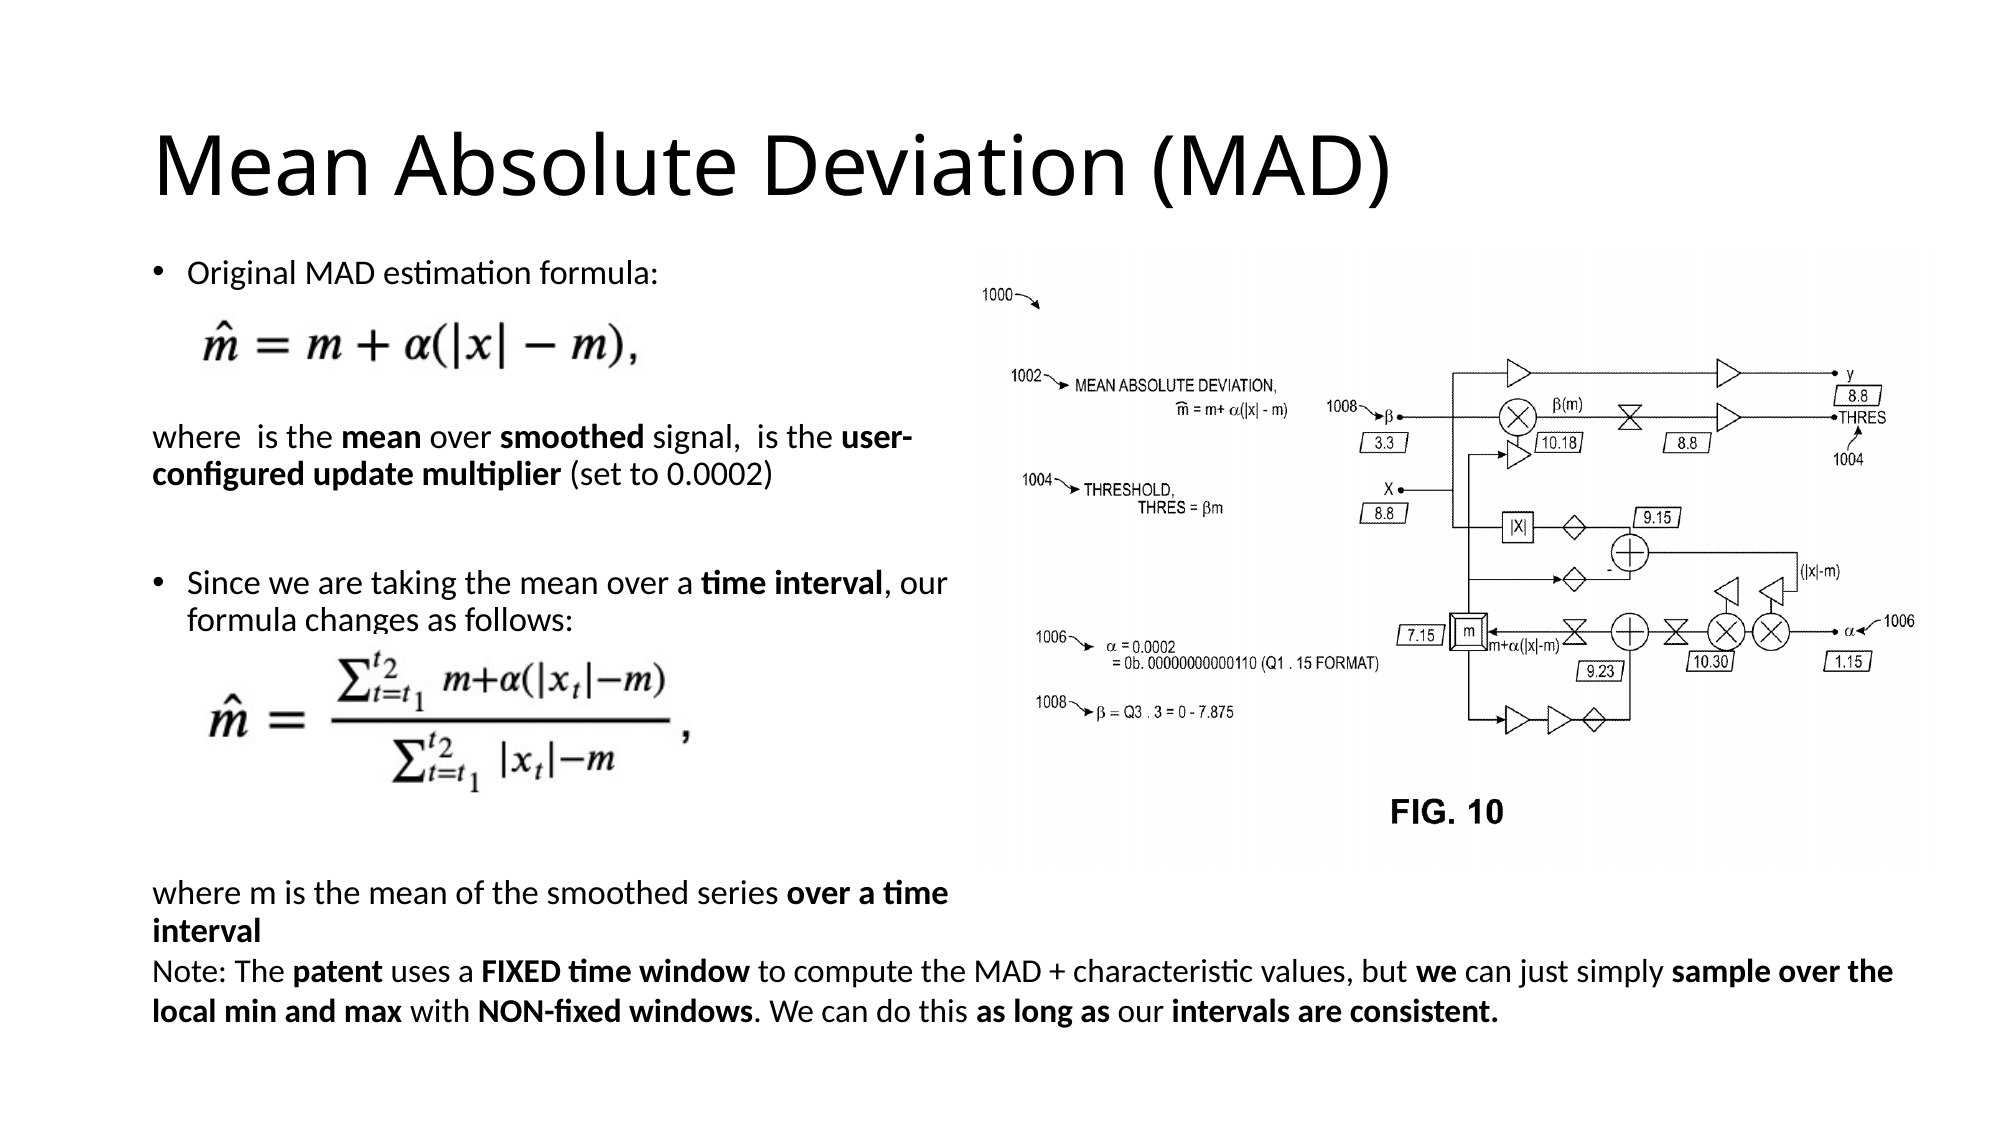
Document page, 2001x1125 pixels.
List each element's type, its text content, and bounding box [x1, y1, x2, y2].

title Mean Absolute Deviation (MAD) [137, 59, 1863, 278]
text_box Note: The patent uses a FIXED time window to compute the MAD + characteristic values, but we can just simply sample over the local min and max with NON-fixed windows. We can do this as long as our intervals are consistent. [137, 941, 1917, 1037]
picture [179, 634, 693, 809]
picture [976, 246, 1940, 871]
picture [179, 291, 671, 400]
